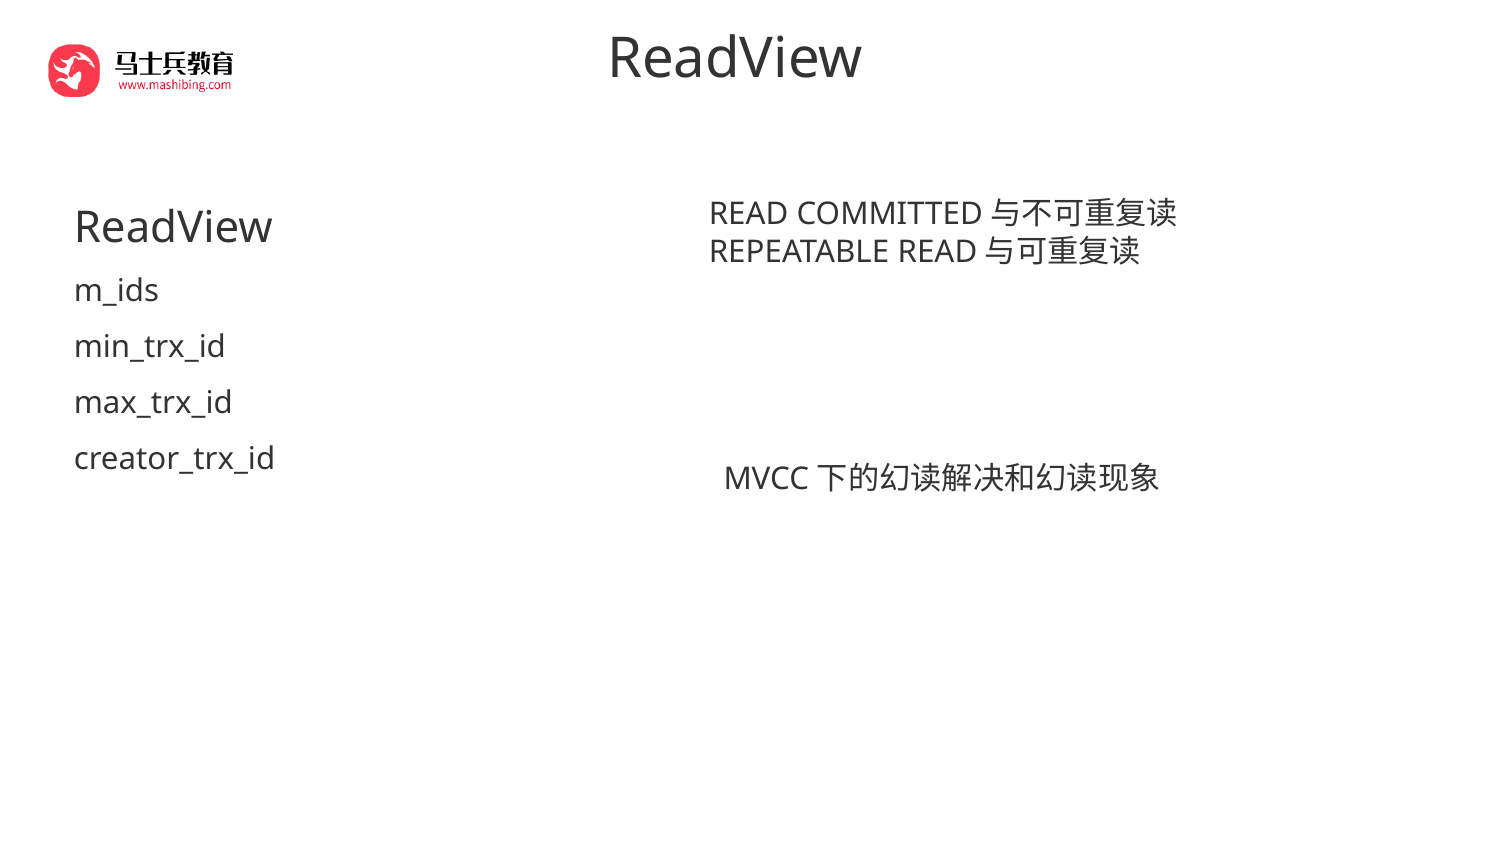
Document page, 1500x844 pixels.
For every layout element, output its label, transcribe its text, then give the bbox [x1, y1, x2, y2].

text_box MVCC下的幻读解决和幻读现象 [708, 439, 1409, 515]
text_box READ COMMITTED与不可重复读 REPEATABLE READ与可重复读 [693, 167, 1394, 295]
text_box ReadView [376, 0, 1094, 111]
text_box ReadView m_ids min_trx_id max_trx_id creator_trx_id [58, 147, 365, 502]
picture [46, 43, 233, 98]
